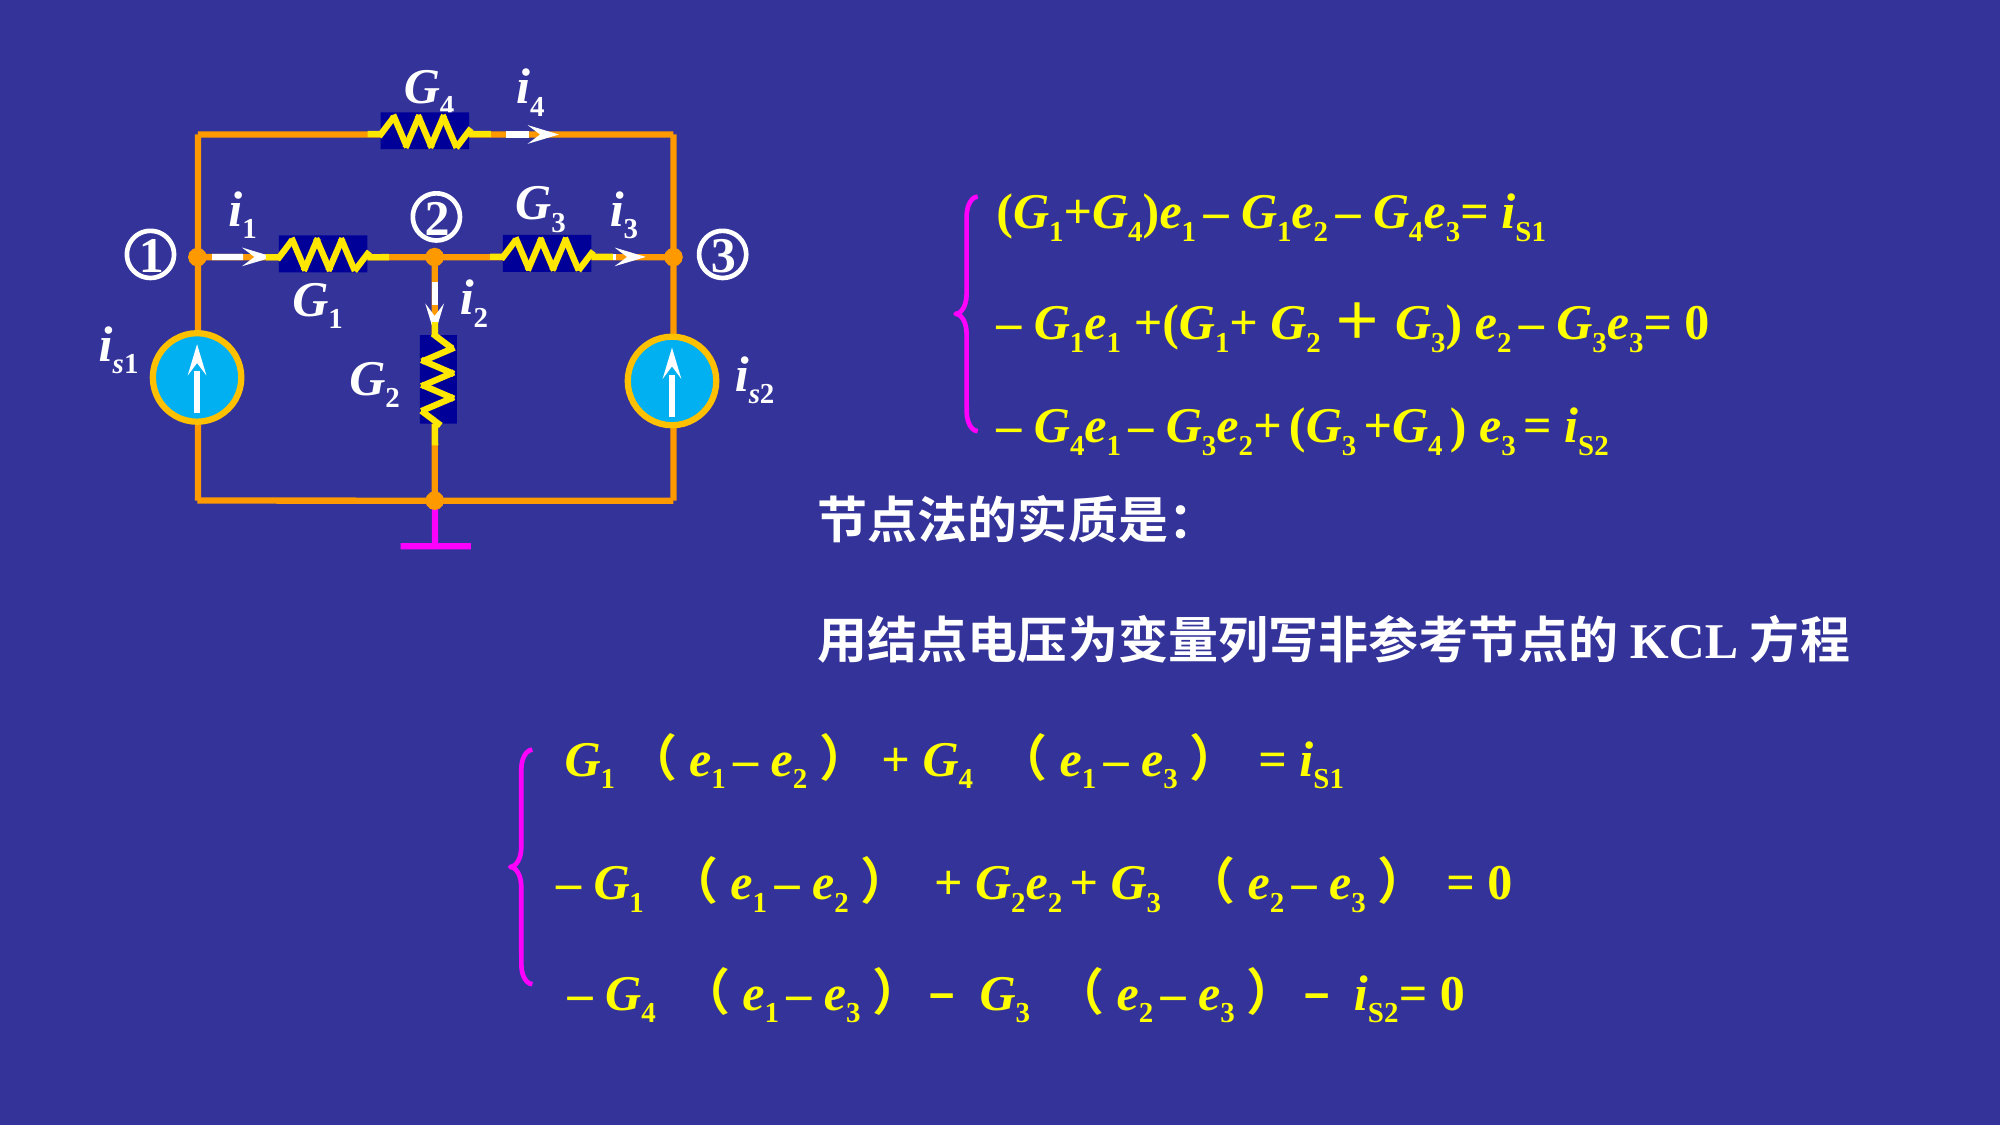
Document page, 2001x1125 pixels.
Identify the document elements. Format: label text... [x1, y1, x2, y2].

text_box [955, 196, 978, 432]
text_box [123, 501, 748, 547]
text_box [510, 749, 533, 985]
text_box – G1e1 +(G1+ G2＋G3) e2 – G3e3= 0 [981, 275, 1859, 366]
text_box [84, 45, 792, 501]
text_box G1（e1 – e2）+ G4 （e1 – e3） = iS1 [549, 712, 1434, 802]
text_box – G1 （e1 – e2） + G2e2 + G3 （e2 – e3） = 0 [541, 835, 1711, 926]
text_box – G4 （e1 – e3） – G3 （e2 – e3） – iS2= 0 [552, 945, 1650, 1036]
text_box 节点法的实质是： 用结点电压为变量列写非参考节点的KCL方程 [803, 481, 1961, 677]
text_box – G4e1 – G3e2+ (G3 +G4 ) e3 = iS2 [981, 378, 1741, 468]
text_box (G1+G4)e1 – G1e2 – G4e3= iS1 [981, 164, 1865, 255]
